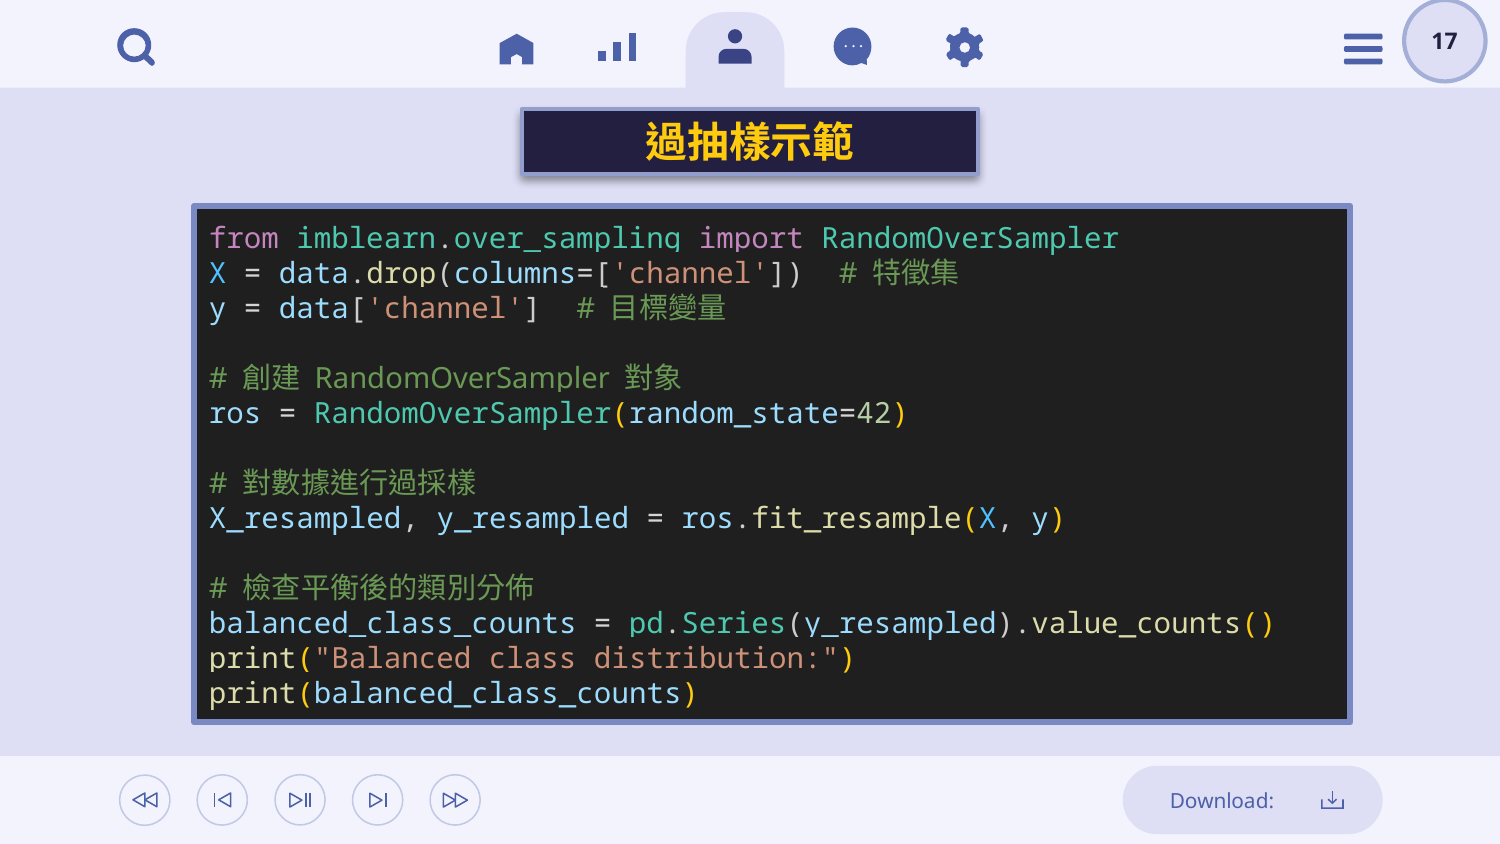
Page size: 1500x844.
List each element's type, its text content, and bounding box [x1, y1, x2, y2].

text_box 過抽樣示範 [520, 107, 980, 176]
text_box 17 [1402, 0, 1488, 84]
text_box from imblearn.over_sampling import RandomOverSampler X = data.drop(columns=['channel']) # 特徵集 y = data['channel'] # 目標變量 # 創建 RandomOverSampler 對象 ros = RandomOverSampler(random_state=42) # 對數據進行過採樣 X_resampled, y_resampled = ros.fit_resample(X, y) # 檢查平衡後的類別分佈 balanced_class_counts = pd.Series(y_resampled).value_counts() print("Balanced class distribution:") print(balanced_class_counts) [192, 204, 1352, 724]
